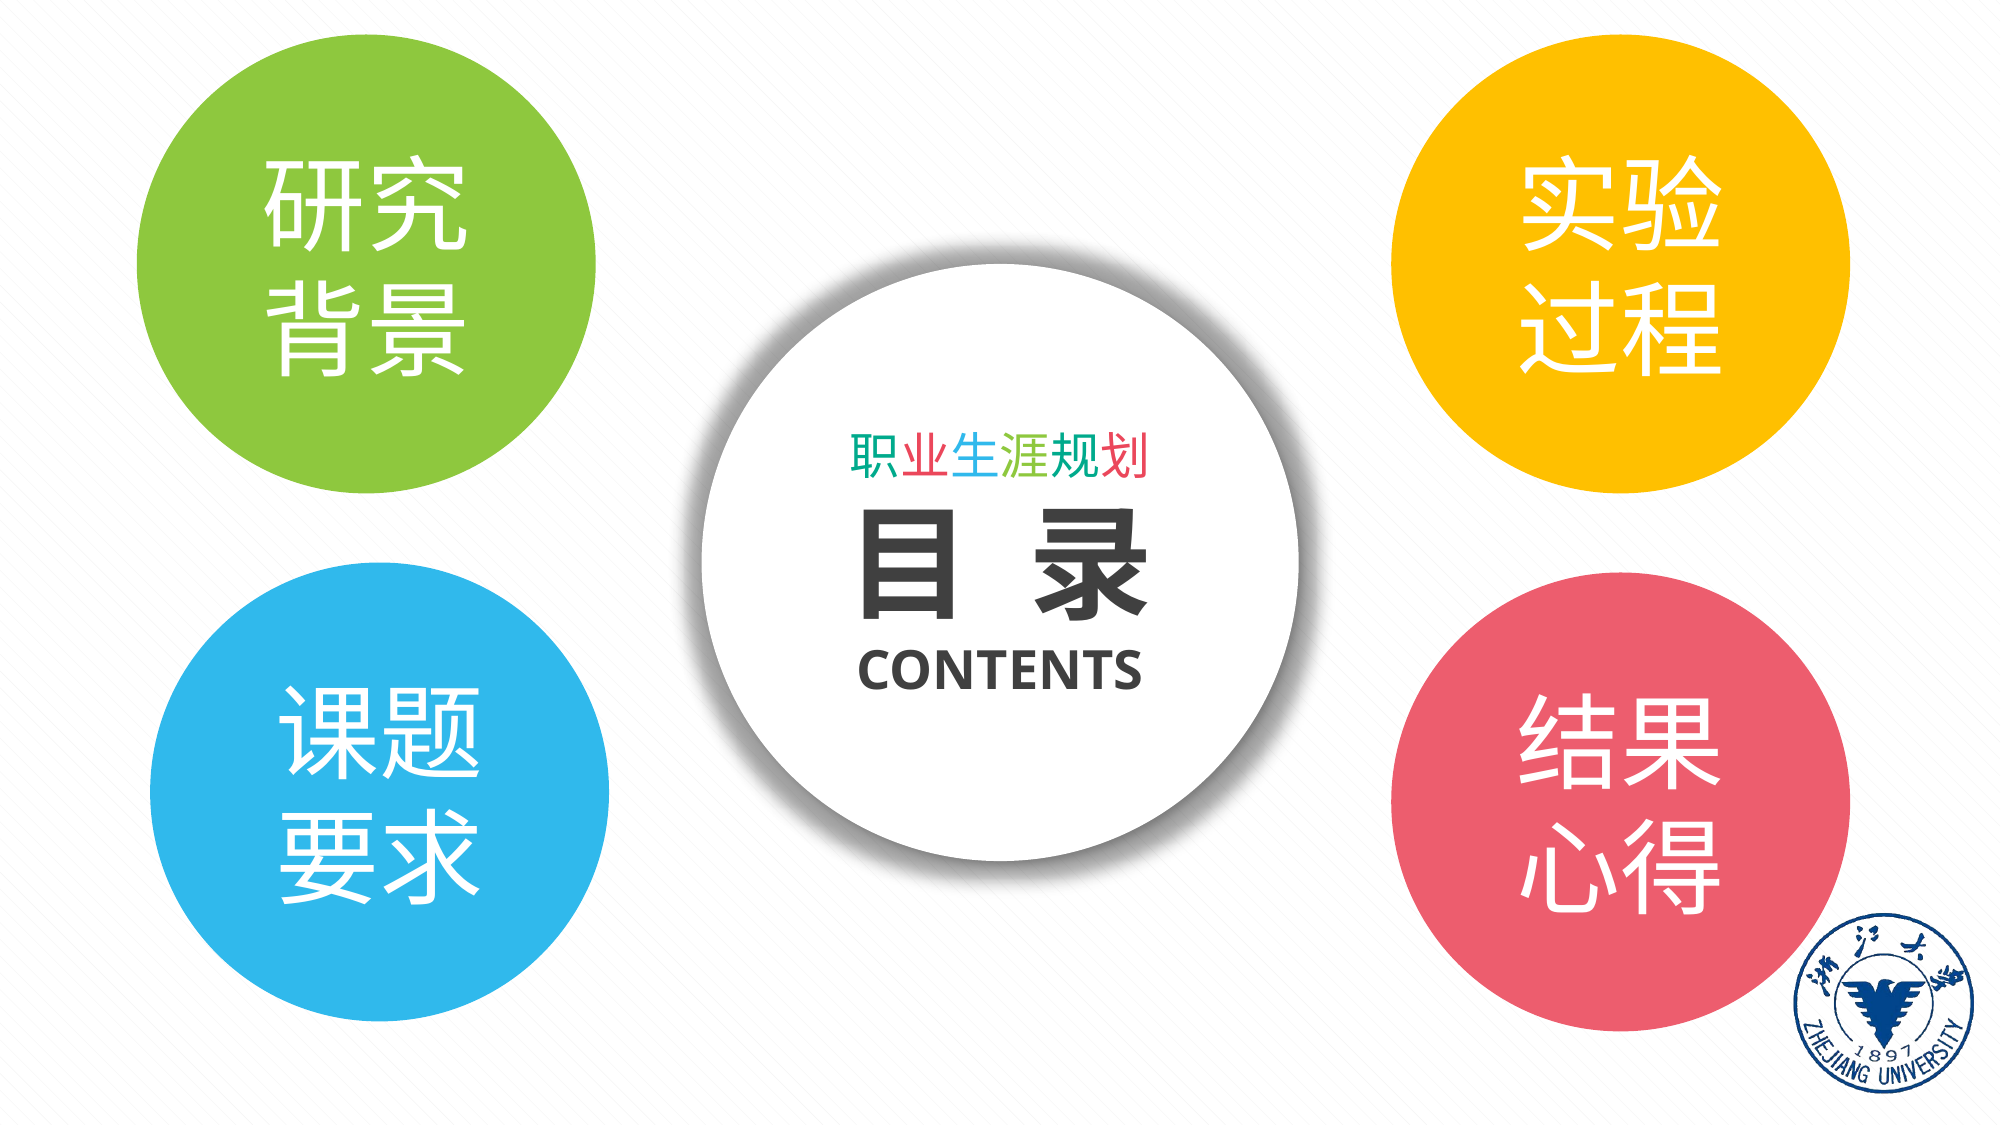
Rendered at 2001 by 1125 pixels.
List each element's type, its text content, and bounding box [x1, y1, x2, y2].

text_box 实验过程 [1391, 34, 1851, 494]
picture [1760, 881, 2001, 1125]
text_box 职业生涯规划 目 录 CONTENTS [701, 263, 1300, 862]
text_box 研究背景 [136, 34, 596, 494]
text_box 结果心得 [1391, 572, 1851, 1032]
text_box 课题要求 [150, 562, 610, 1022]
